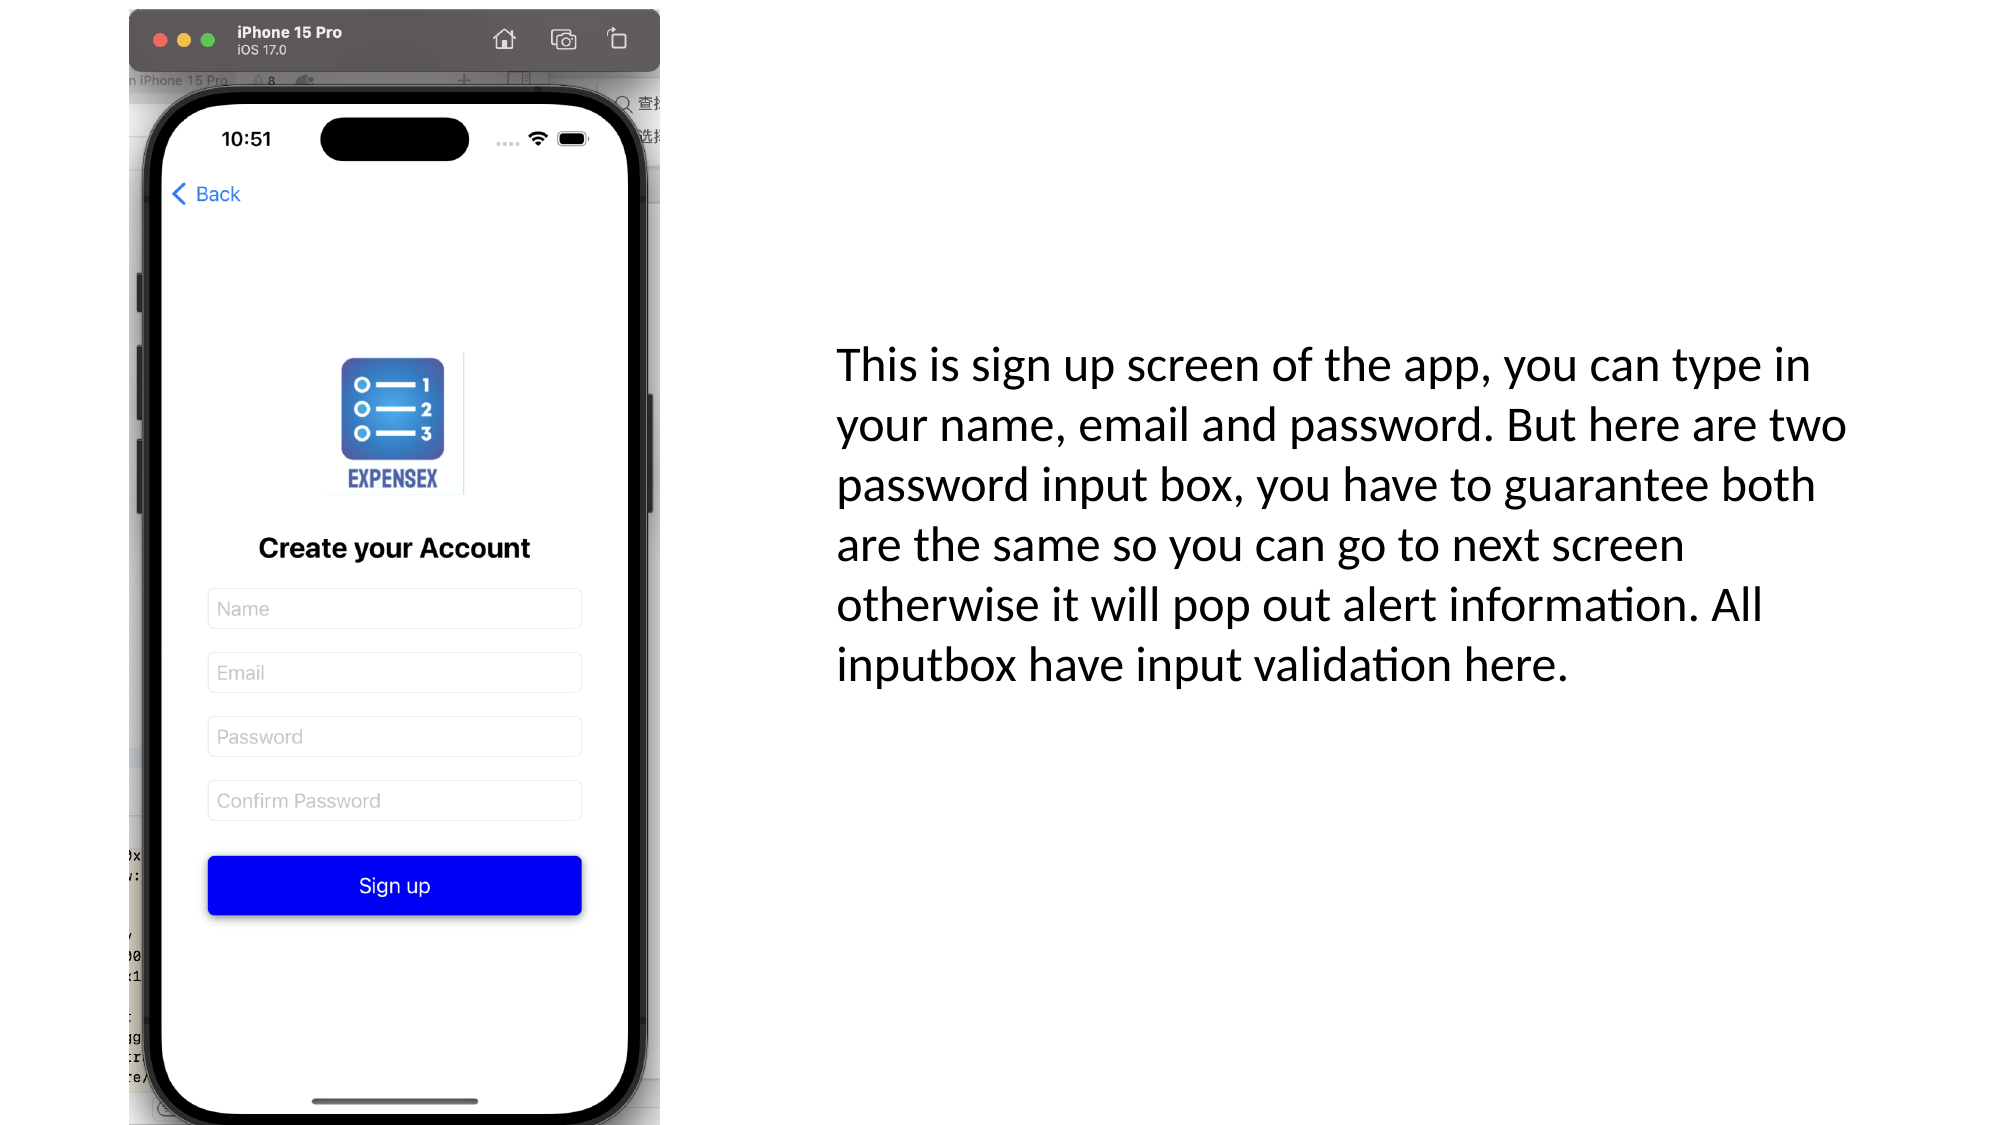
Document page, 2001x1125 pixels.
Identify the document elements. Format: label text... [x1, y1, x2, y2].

text_box This is sign up screen of the app, you can type in your name, email and password. But here are two password input box, you have to guarantee both are the same so you can go to next screen otherwise it will pop out alert information. All inputbox have input validation here. [821, 323, 1875, 699]
picture [129, 8, 660, 1125]
